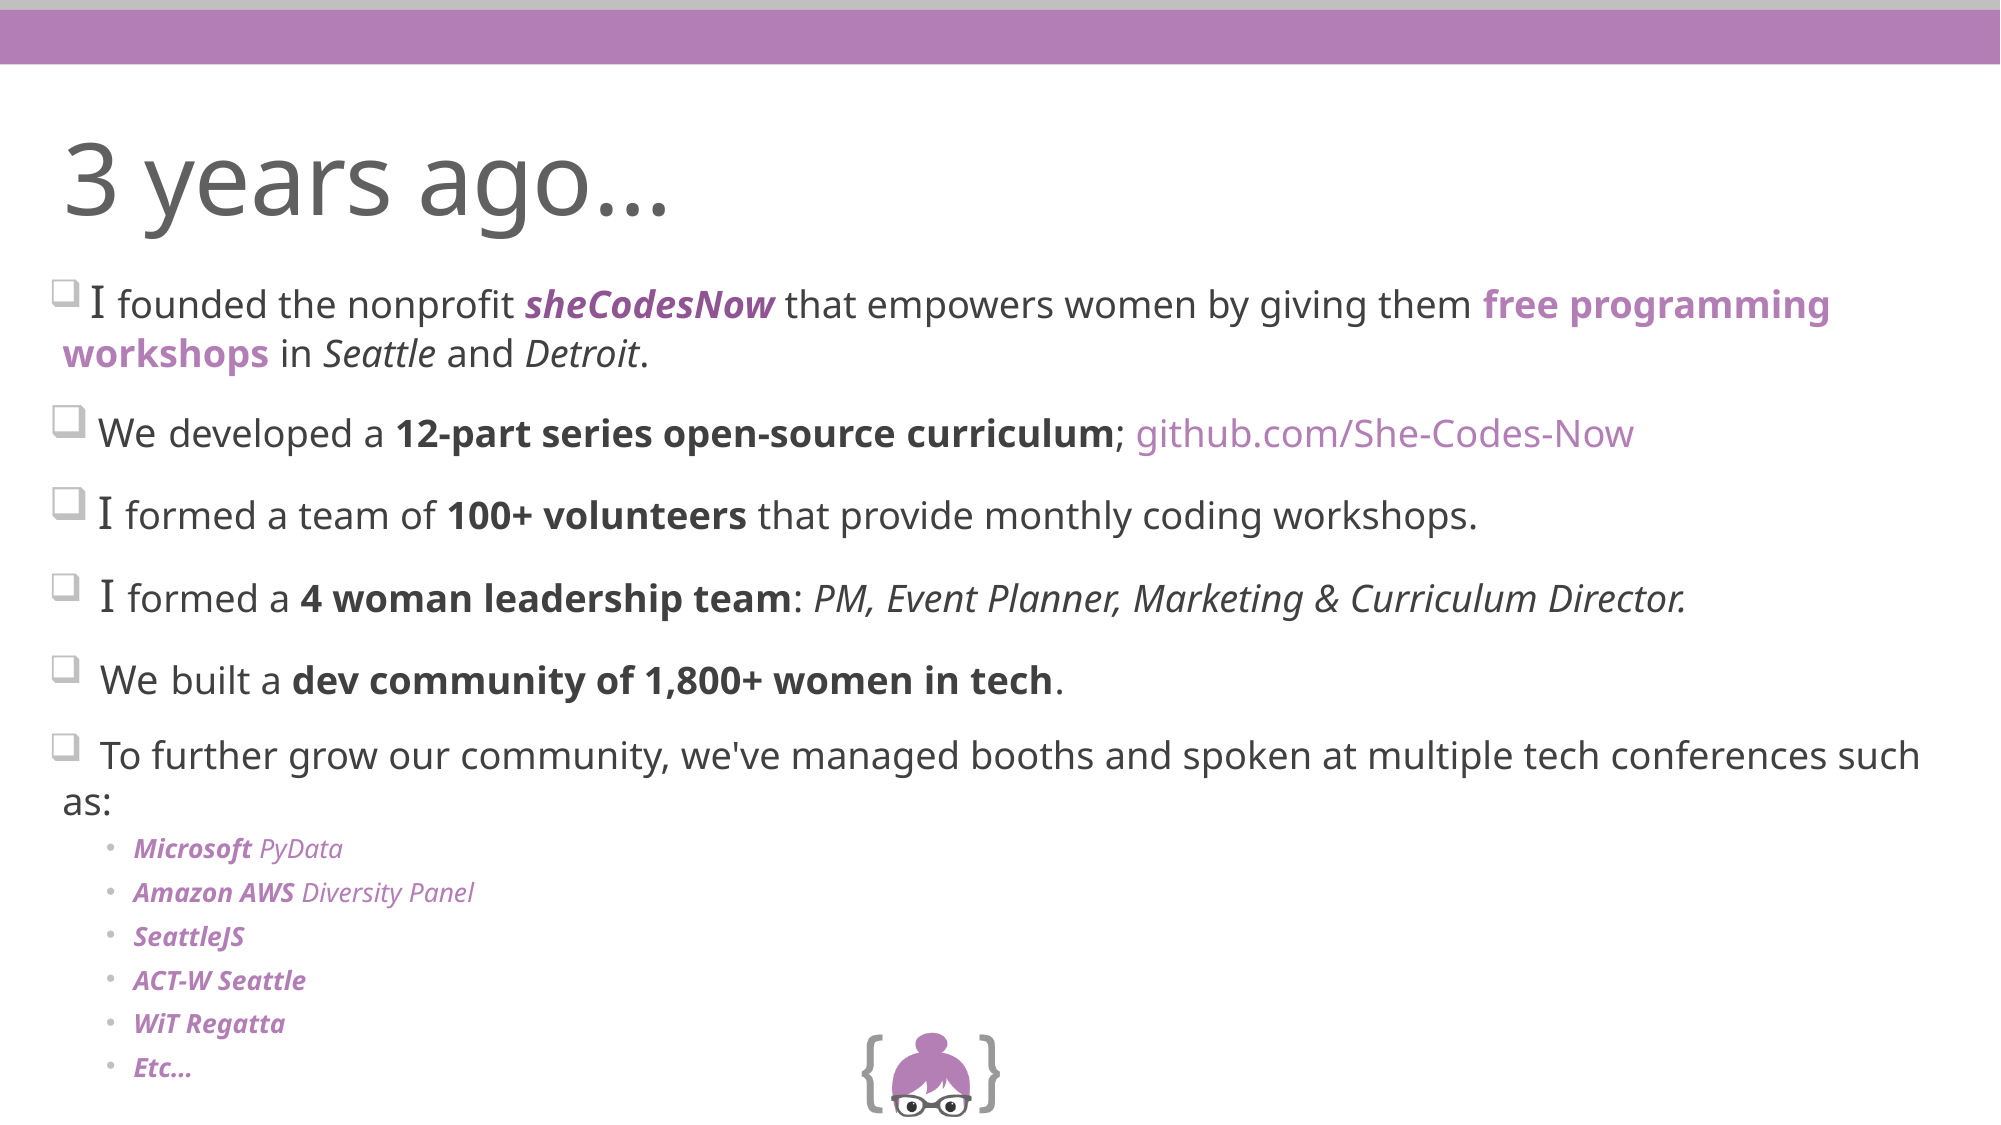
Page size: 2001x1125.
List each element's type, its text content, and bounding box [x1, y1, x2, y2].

picture [861, 1094, 1000, 1118]
list I founded the nonprofit sheCodesNow that empowers women by giving them free programming workshops in Seattle and Detroit. We developed a 12-part series open-source curriculum; github.com/She-Codes-Now I formed a team of 100+ volunteers that provide monthly coding workshops. I formed a 4 woman leadership team: PM, Event Planner, Marketing & Curriculum Director. We built a dev community of 1,800+ women in tech. To further grow our community, we've managed booths and spoken at multiple tech conferences such as: Microsoft PyData Amazon AWS Diversity Panel SeattleJS ACT-W Seattle WiT Regatta Etc… [48, 266, 1983, 1094]
title 3 years ago… [48, 110, 1163, 243]
